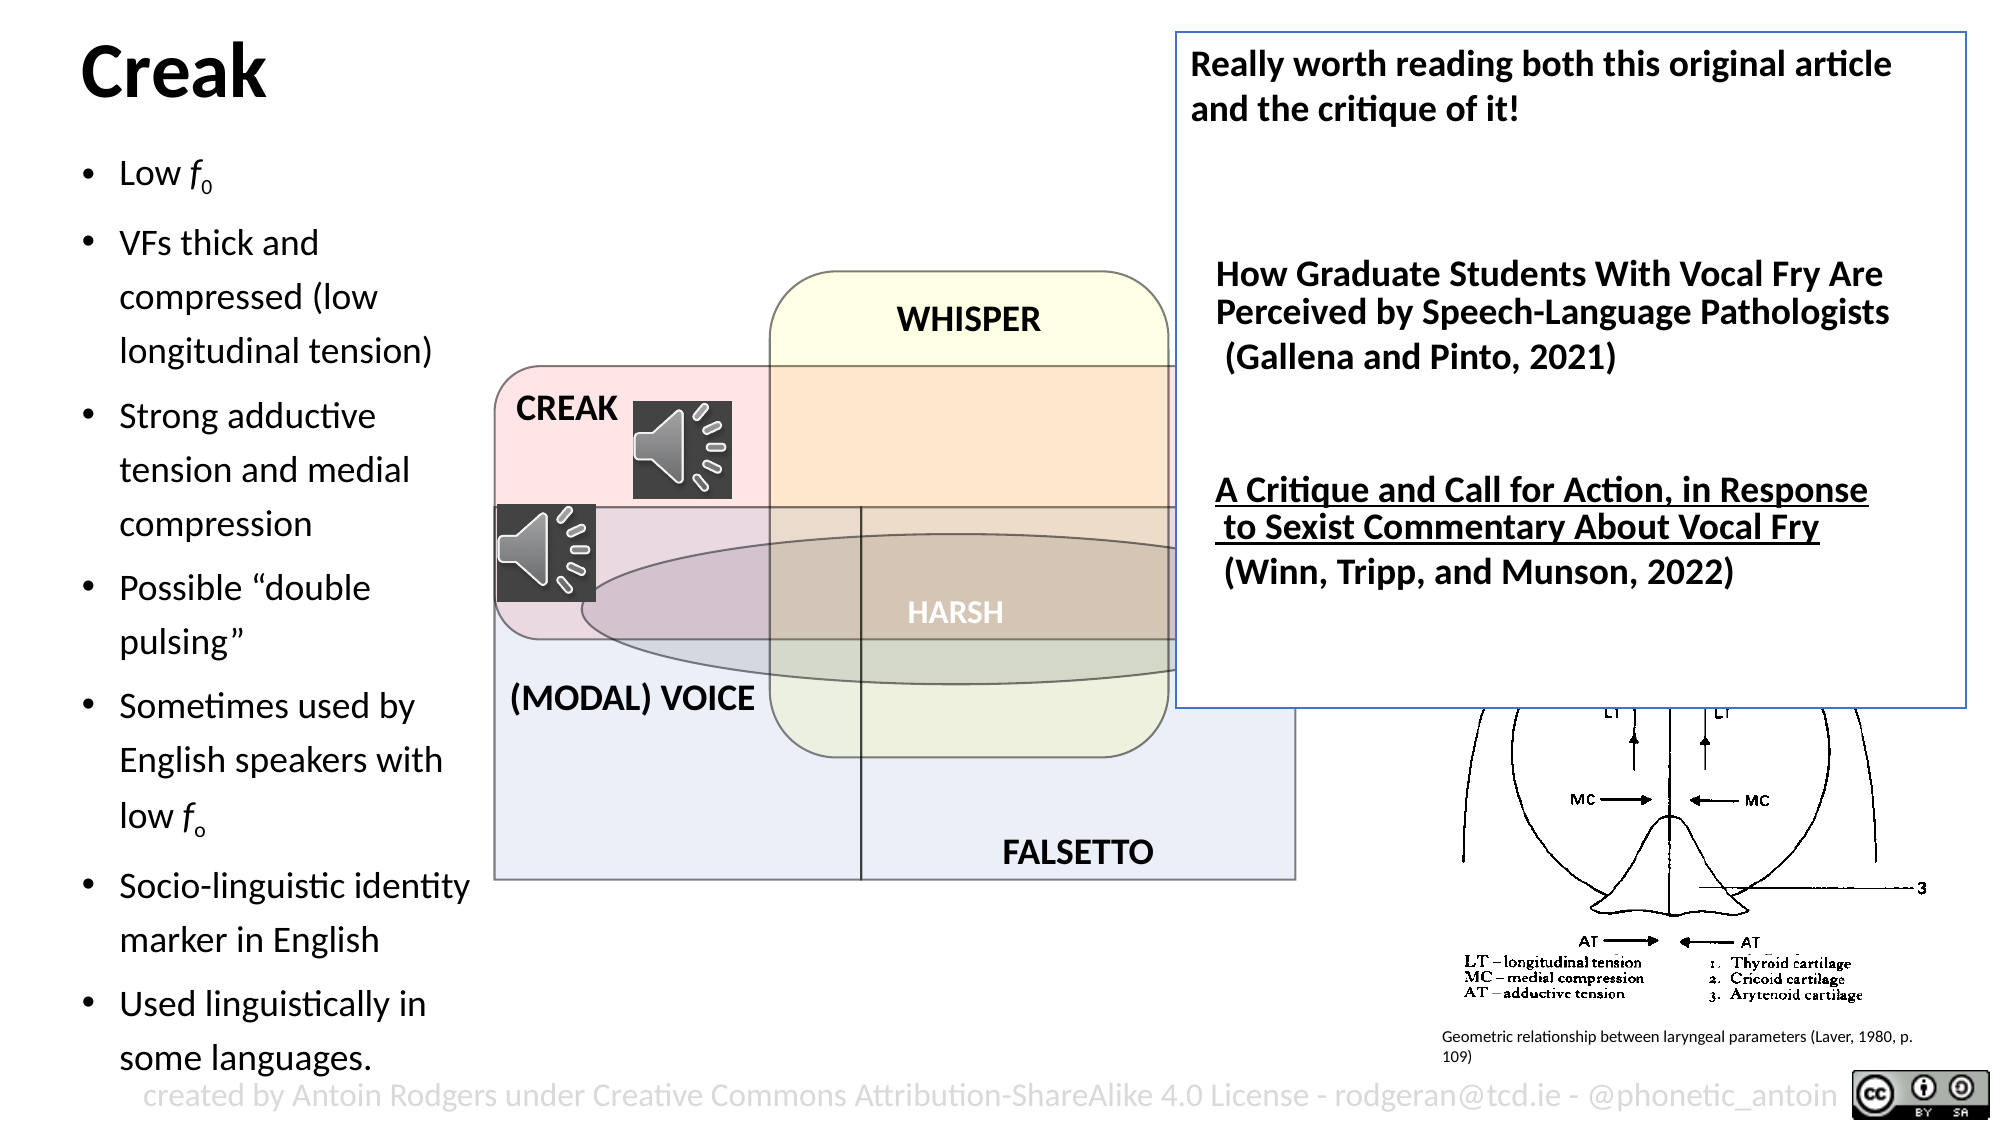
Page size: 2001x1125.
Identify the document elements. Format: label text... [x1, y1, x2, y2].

text_box Really worth reading both this original article and the critique of it! [1175, 31, 1967, 709]
text_box FALSETTO [1170, 506, 1175, 547]
text_box A Critique and Call for Action, in Response to Sexist Commentary About Vocal Fry (Winn, Tripp, and Munson, 2022) [1200, 457, 1890, 562]
text_box CREAK [495, 365, 768, 506]
text_box WHISPER [862, 672, 1170, 759]
picture [1852, 1070, 1990, 1120]
text_box (MODAL) VOICE [493, 506, 862, 881]
text_box HARSH [862, 533, 1175, 686]
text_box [1372, 517, 1976, 1074]
text_box Creak [66, 12, 1696, 130]
picture [496, 502, 597, 603]
picture [632, 400, 733, 501]
text_box Low f0 VFs thick and compressed (low longitudinal tension) Strong adductive tension and medial compression Possible “double pulsing” Sometimes used by English speakers with low fo Socio-linguistic identity marker in English Used linguistically in some languages. [66, 130, 495, 1113]
text_box How Graduate Students With Vocal Fry Are Perceived by Speech-Language Pathologists (Gallena and Pinto, 2021) [1201, 241, 1921, 347]
text_box CREAK [1170, 365, 1175, 506]
text_box WHISPER [768, 270, 1170, 546]
text_box created by Antoin Rodgers under Creative Commons Attribution-ShareAlike 4.0 License - rodgeran@tcd.ie - @phonetic_antoin [92, 1073, 1841, 1120]
text_box FALSETTO [862, 672, 1296, 881]
